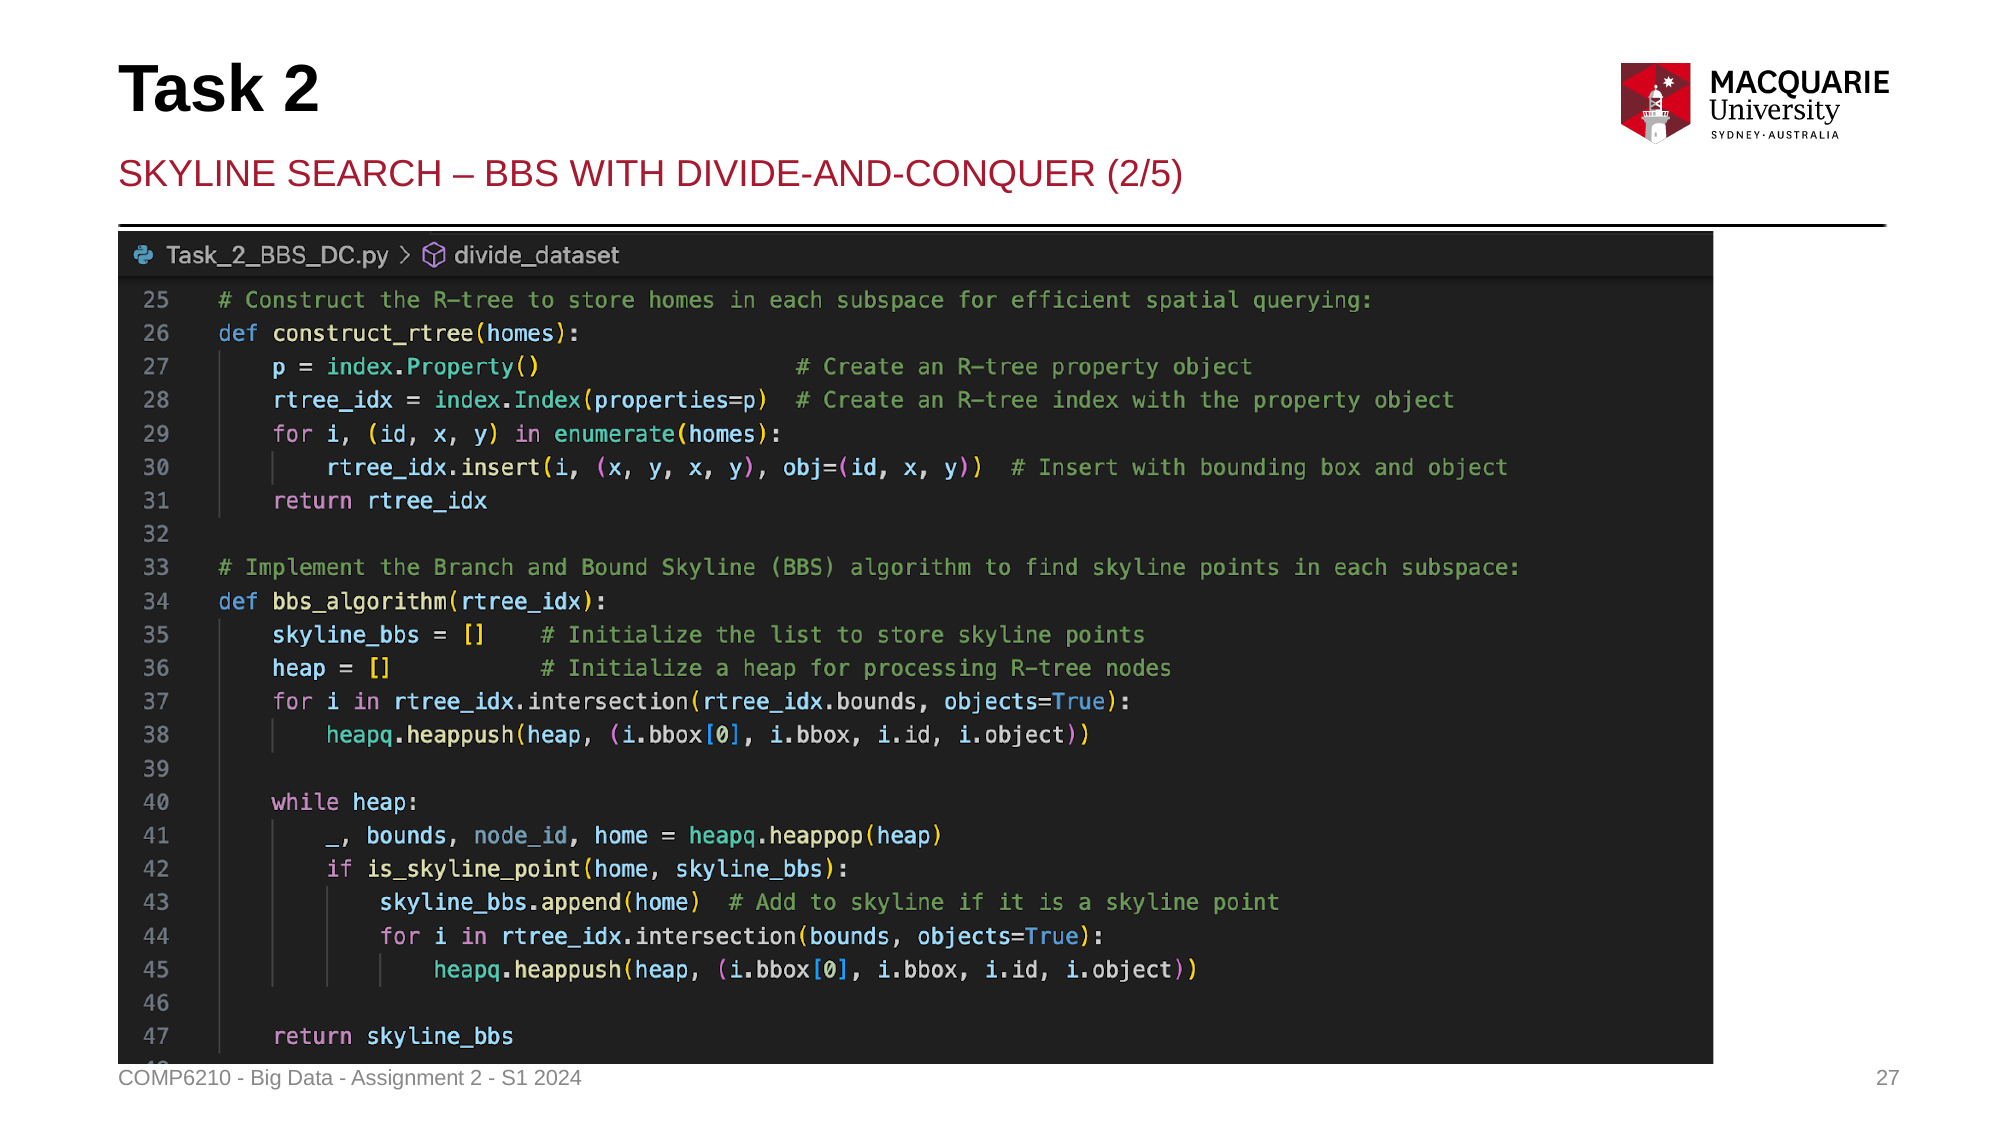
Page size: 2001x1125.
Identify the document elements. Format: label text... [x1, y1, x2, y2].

slide_number ‹#› [1433, 1046, 1900, 1107]
title Task 2 [118, 45, 1506, 149]
picture [1586, 35, 1922, 168]
list SKYLINE SEARCH – BBS WITH DIVIDE-AND-CONQUER (2/5) [118, 149, 1520, 227]
picture [117, 231, 1714, 1064]
footer COMP6210 - Big Data - Assignment 2 - S1 2024 [118, 1071, 1001, 1107]
